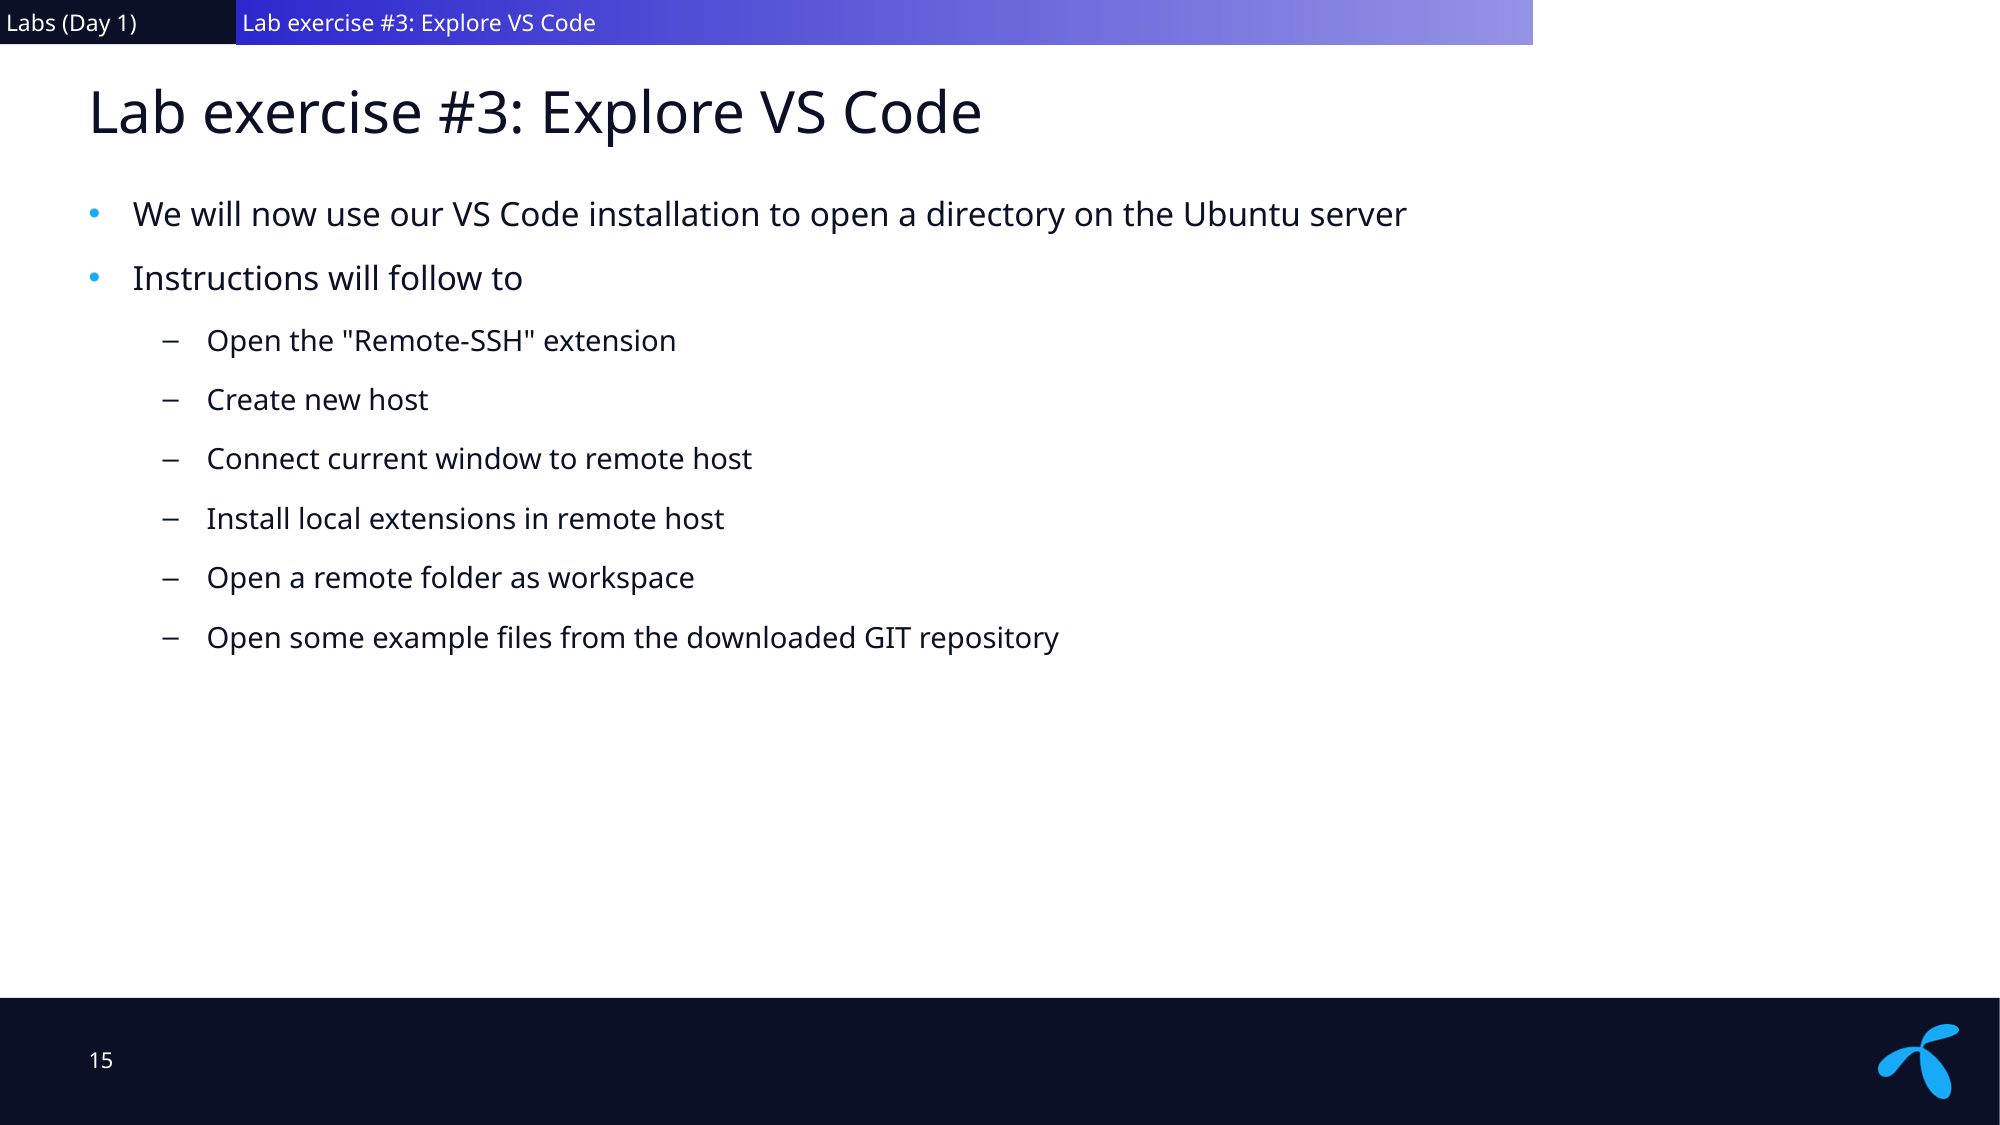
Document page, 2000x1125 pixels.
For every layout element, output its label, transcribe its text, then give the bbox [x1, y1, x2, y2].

picture [1878, 1024, 1959, 1099]
list We will now use our VS Code installation to open a directory on the Ubuntu server Instructions will follow to Open the "Remote-SSH" extension Create new host Connect current window to remote host Install local extensions in remote host Open a remote folder as workspace Open some example files from the downloaded GIT repository [88, 160, 1911, 954]
text_box Lab exercise #3: Explore VS Code [236, 0, 1533, 45]
title Lab exercise #3: Explore VS Code [88, 70, 1911, 160]
slide_number 15 [88, 1024, 237, 1099]
footer Labs (Day 1) [0, 0, 236, 45]
